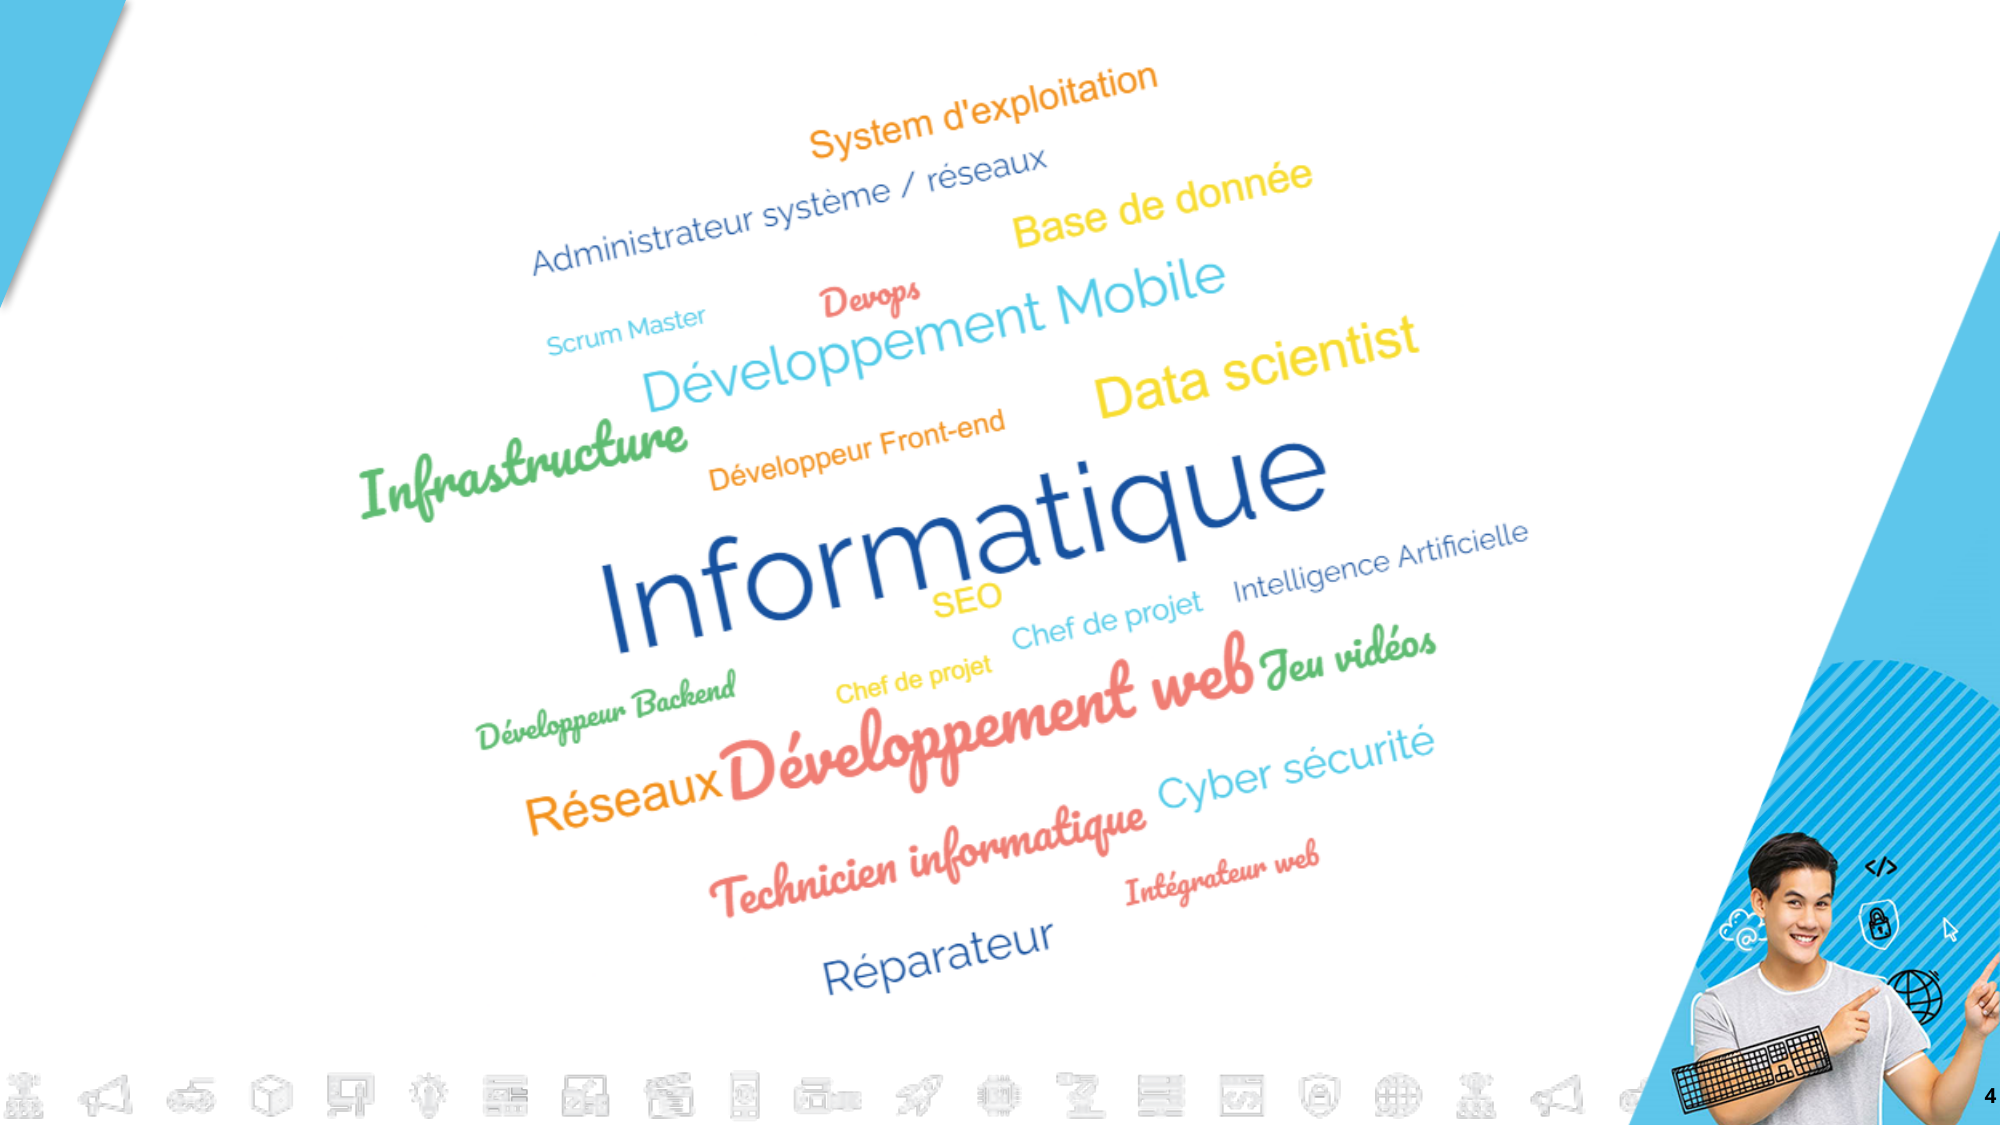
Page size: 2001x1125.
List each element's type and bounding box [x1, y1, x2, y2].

picture [1596, 231, 2000, 1125]
picture [336, 30, 1562, 1040]
